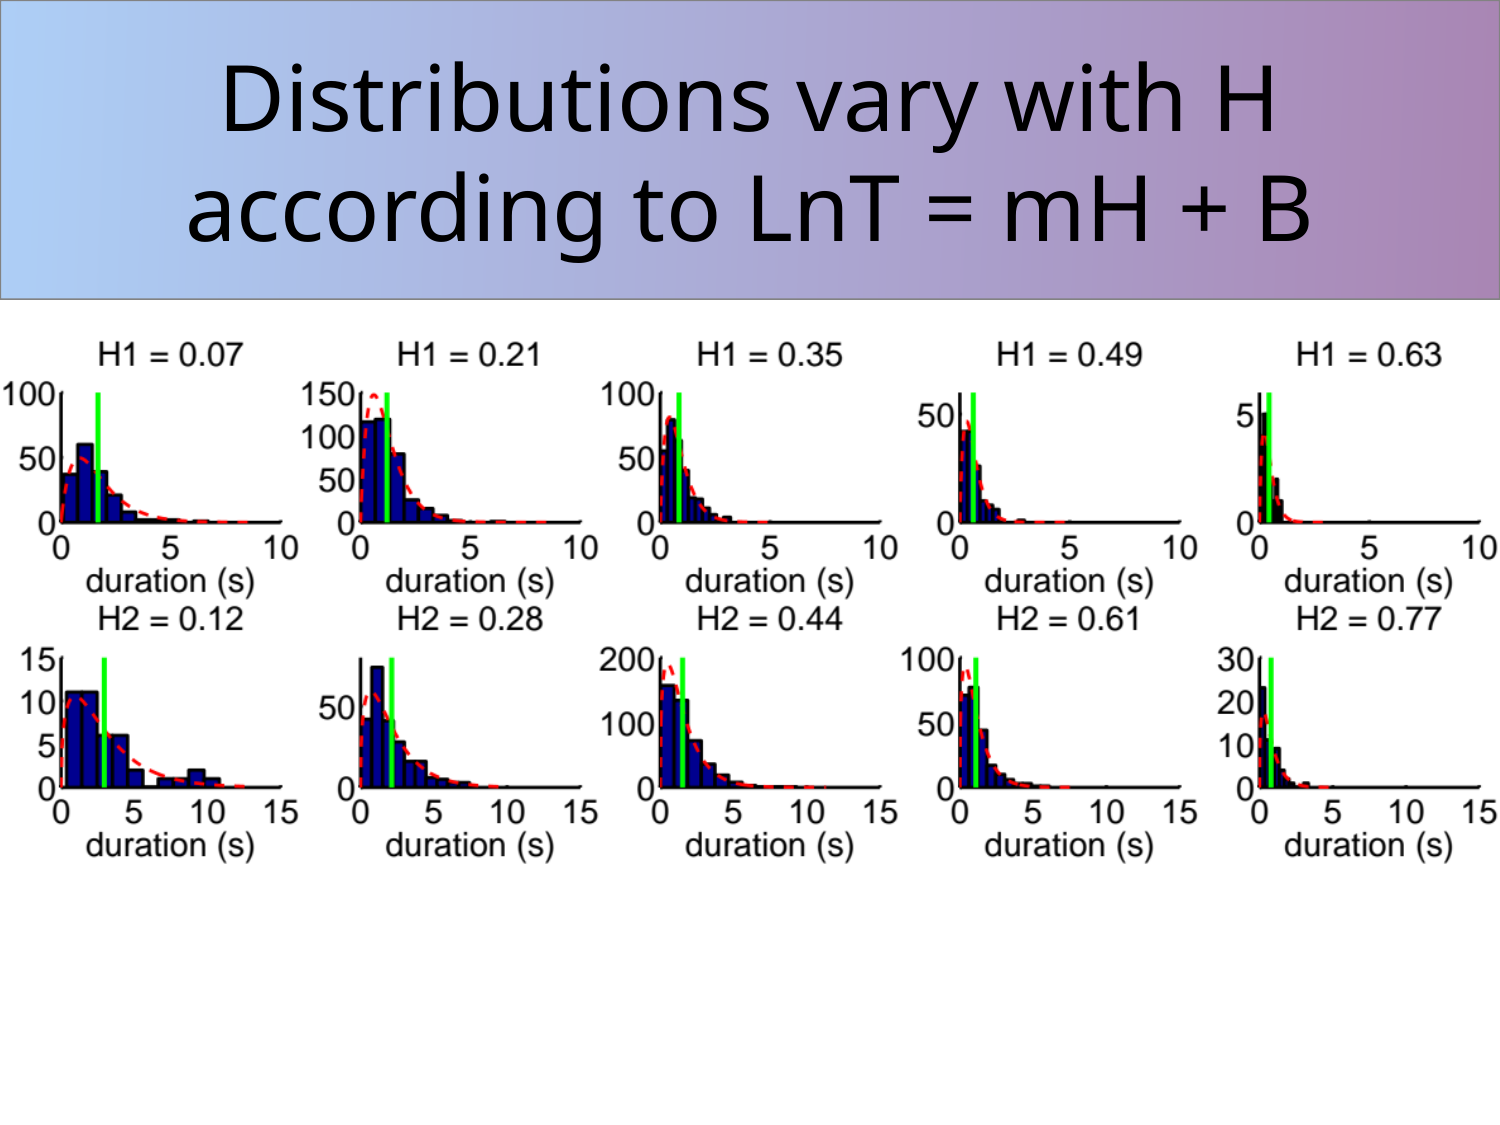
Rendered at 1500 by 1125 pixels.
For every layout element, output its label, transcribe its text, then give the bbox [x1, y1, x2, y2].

title Distributions vary with H according to LnT = mH + B [0, 0, 1500, 300]
picture [1, 324, 1500, 867]
